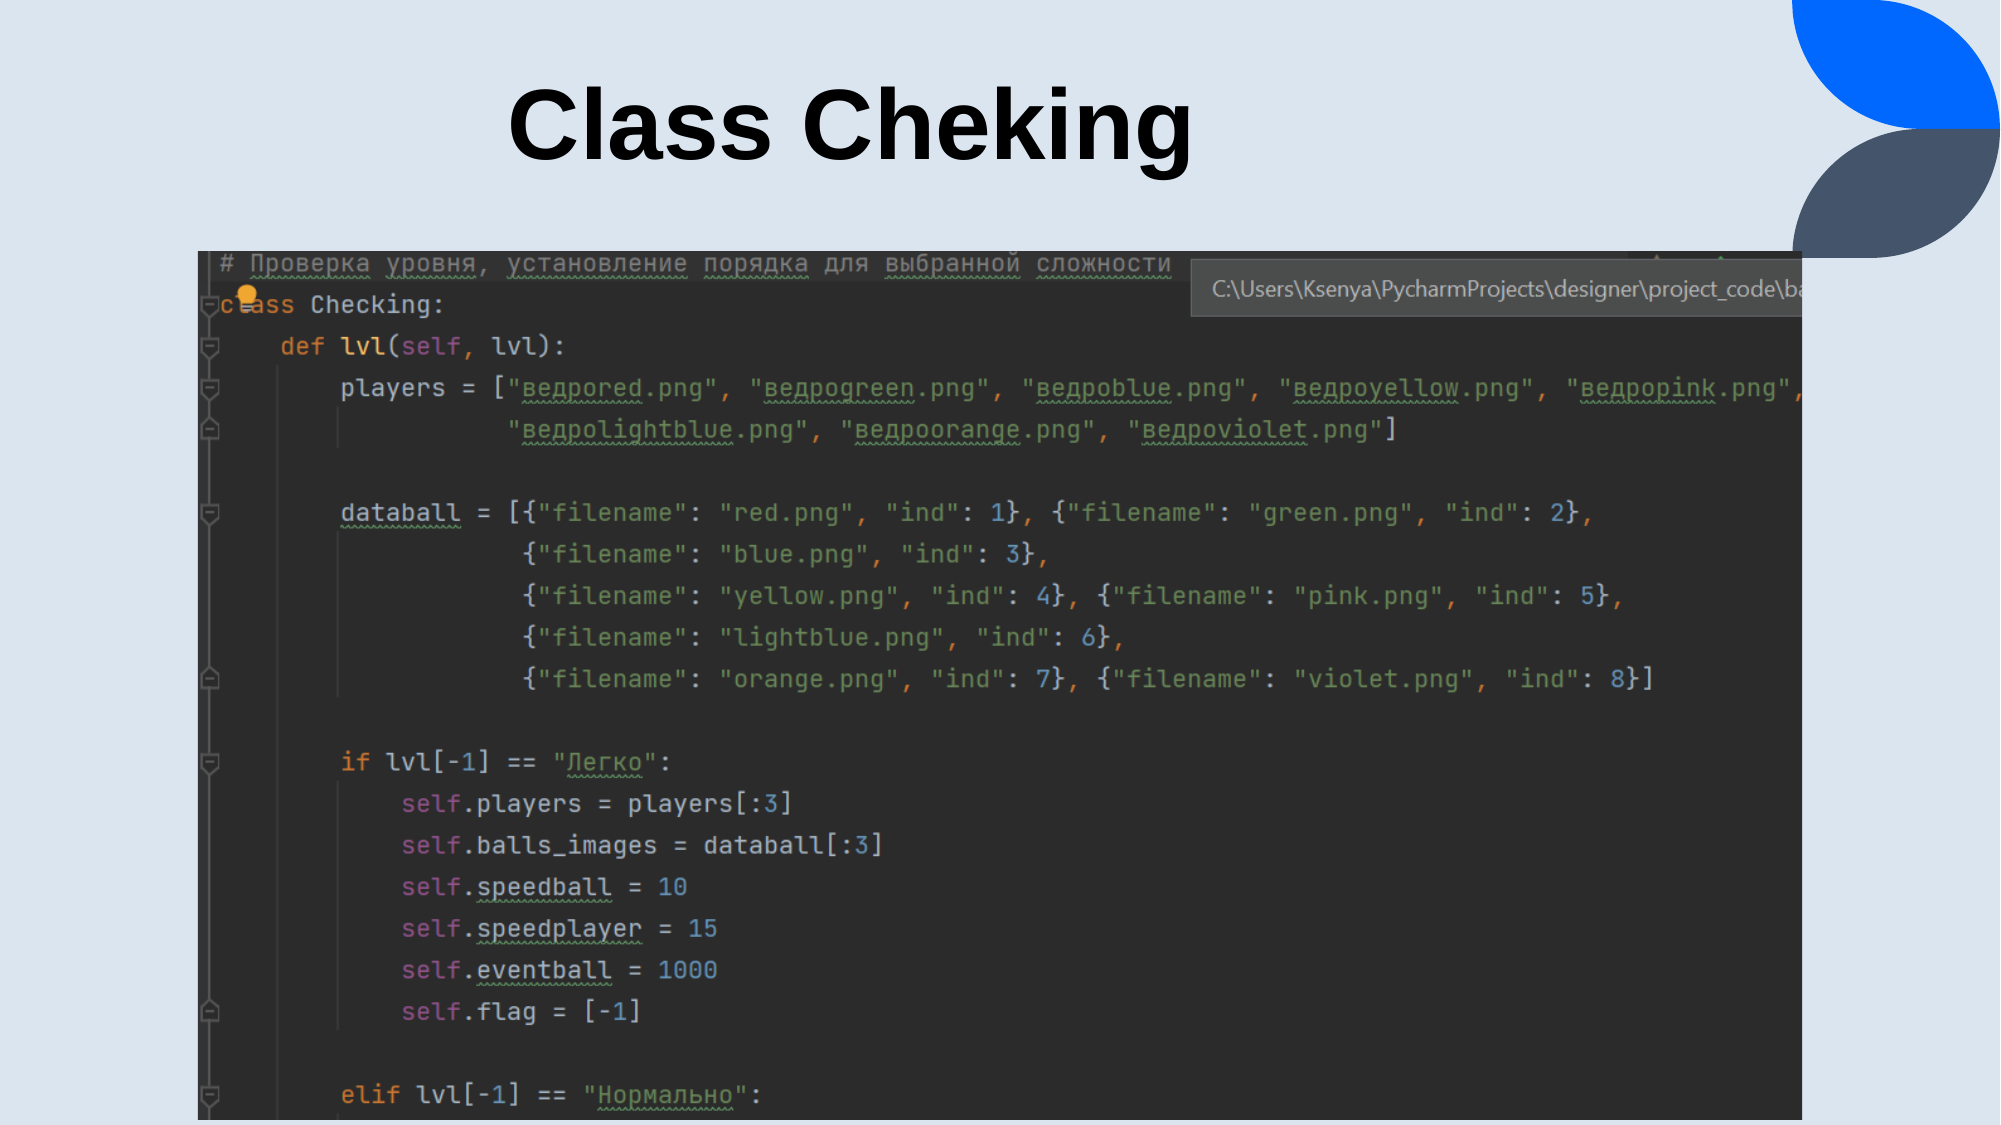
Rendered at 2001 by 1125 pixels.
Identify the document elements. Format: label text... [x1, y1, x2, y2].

picture [197, 251, 1803, 1120]
title Class Cheking [492, 0, 2000, 189]
